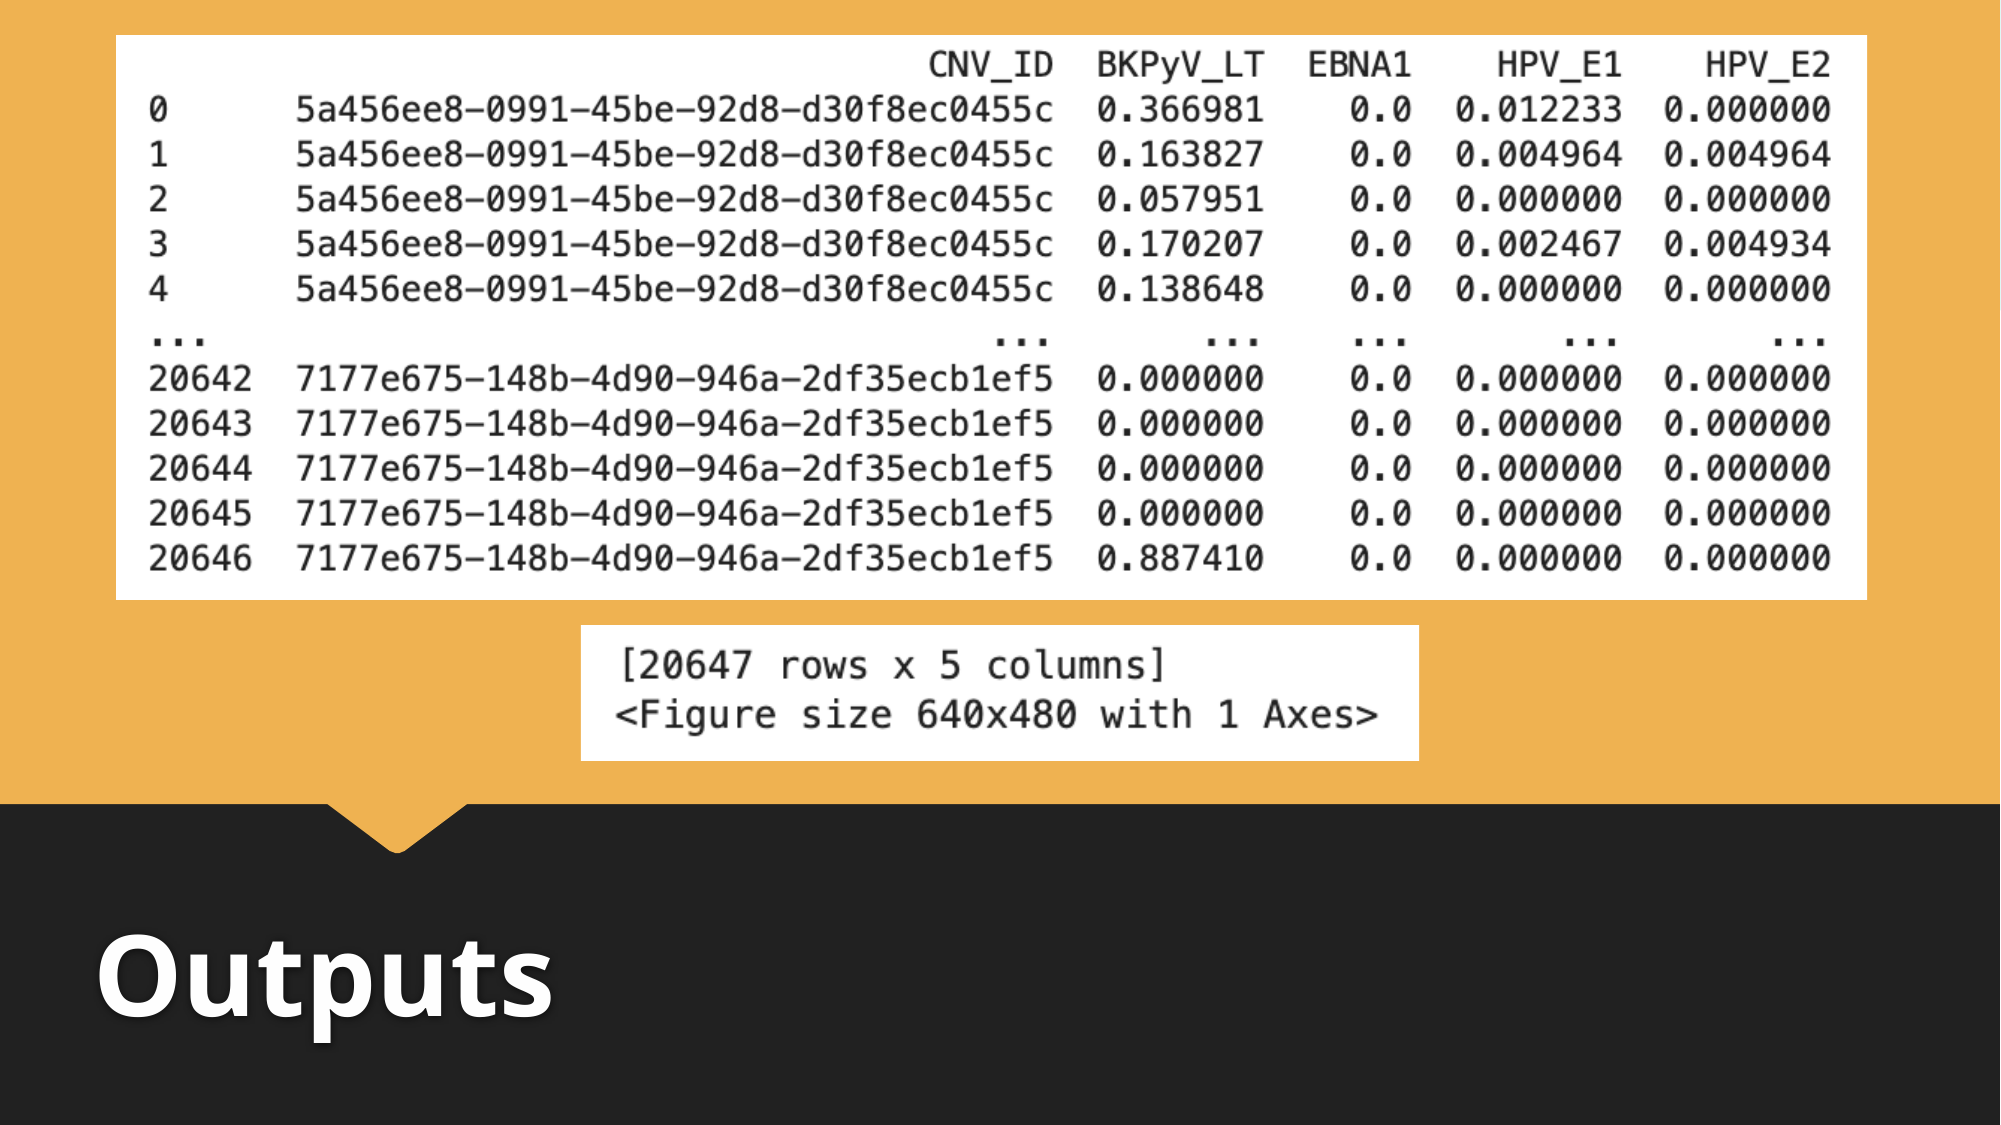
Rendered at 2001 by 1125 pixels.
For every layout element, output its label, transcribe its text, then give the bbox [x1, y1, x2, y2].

picture [115, 35, 1868, 601]
text_box [0, 805, 2000, 1125]
picture [580, 625, 1420, 761]
text_box [0, 0, 2000, 854]
title Outputs [78, 878, 1813, 1047]
